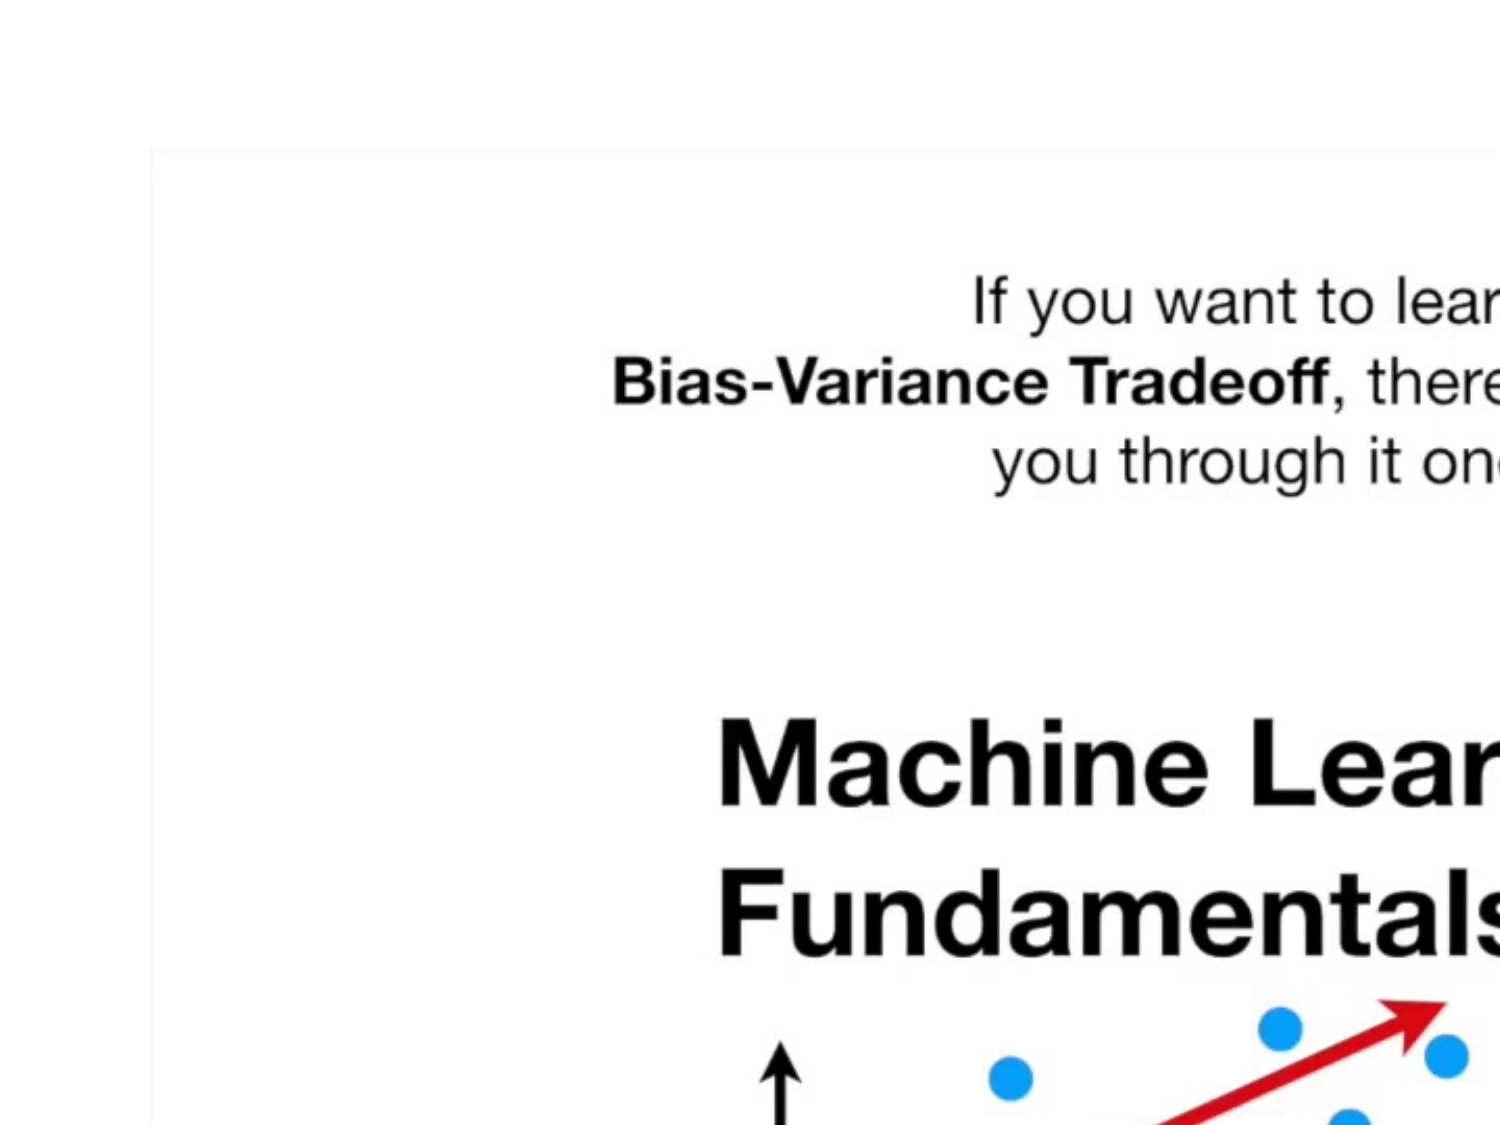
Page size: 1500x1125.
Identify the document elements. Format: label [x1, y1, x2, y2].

picture [149, 149, 1500, 1125]
